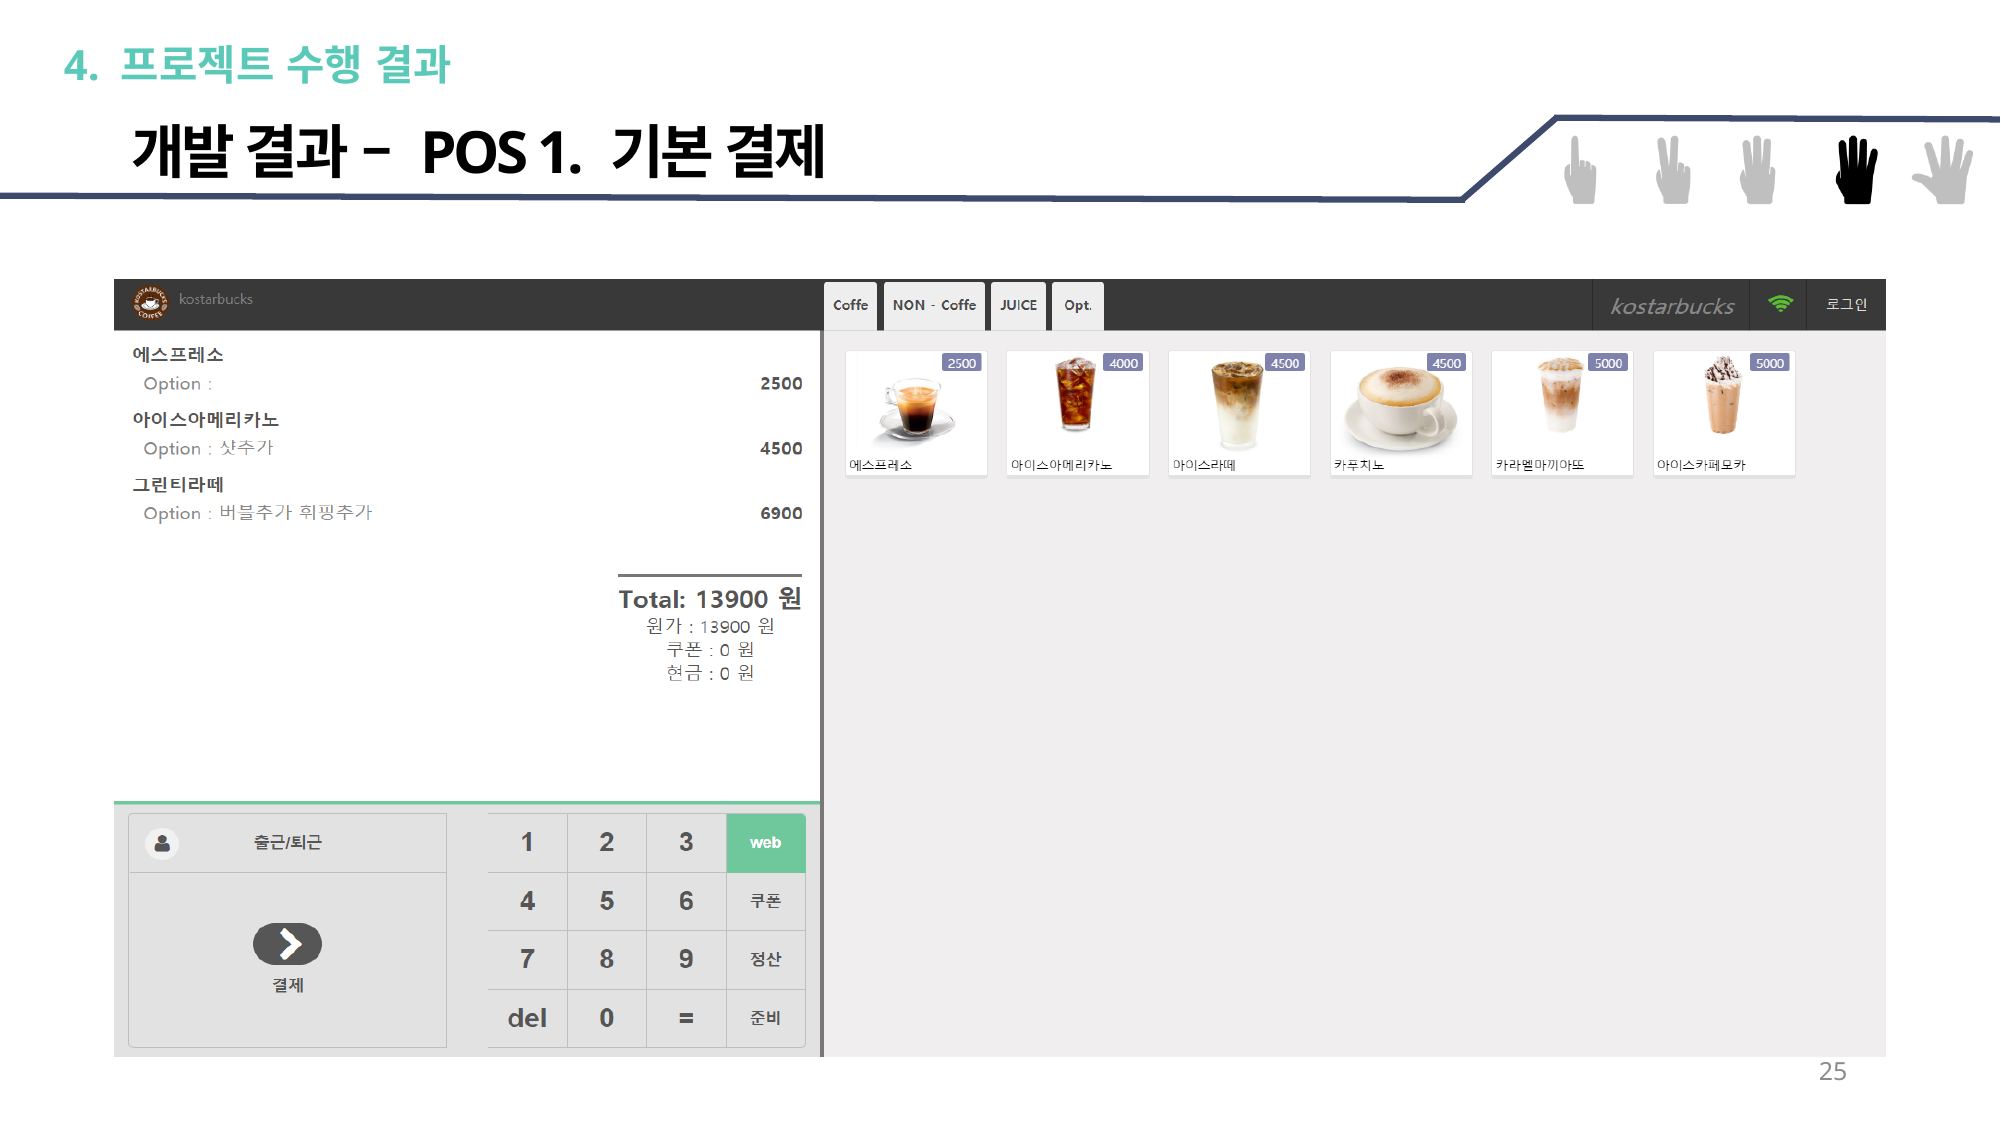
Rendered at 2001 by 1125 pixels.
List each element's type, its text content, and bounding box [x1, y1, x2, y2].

picture [1535, 131, 1625, 209]
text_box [0, 195, 1462, 200]
text_box 4. 프로젝트 수행 결과 [49, 30, 705, 96]
slide_number 25 [1412, 1057, 1863, 1103]
picture [1628, 131, 1802, 209]
picture [1812, 131, 1987, 208]
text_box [1462, 117, 1558, 200]
text_box 개발 결과 – POS 1. 기본 결제 [116, 107, 953, 193]
picture [113, 279, 1886, 1057]
